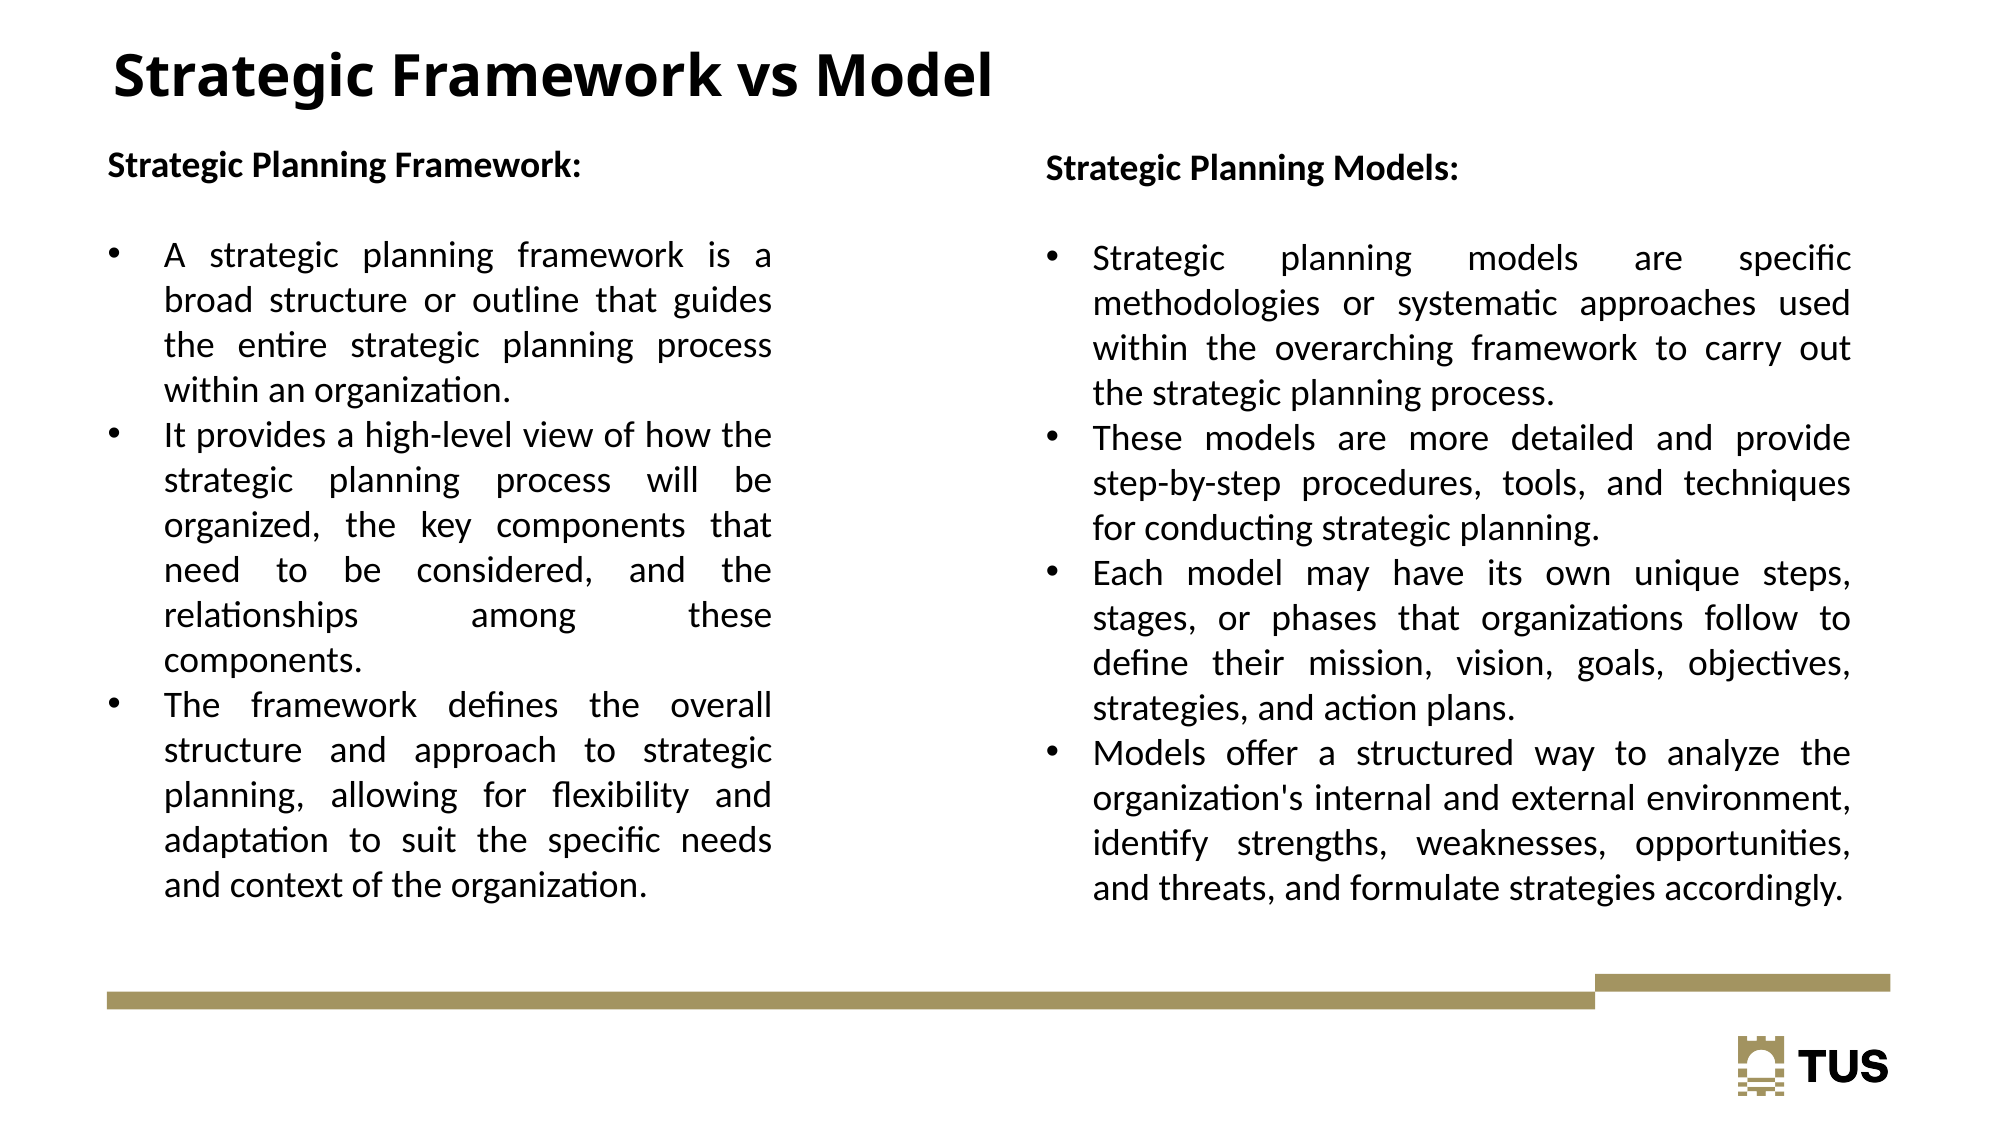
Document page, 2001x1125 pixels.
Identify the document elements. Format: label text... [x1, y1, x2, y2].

text_box Strategic Planning Framework: A strategic planning framework is a broad structure or outline that guides the entire strategic planning process within an organization. It provides a high-level view of how the strategic planning process will be organized, the key components that need to be considered, and the relationships among these components. The framework defines the overall structure and approach to strategic planning, allowing for flexibility and adaptation to suit the specific needs and context of the organization. [92, 132, 788, 973]
picture [1738, 1036, 1888, 1096]
title Strategic Framework vs Model [113, 38, 1428, 163]
text_box Strategic Planning Models: Strategic planning models are specific methodologies or systematic approaches used within the overarching framework to carry out the strategic planning process. These models are more detailed and provide step-by-step procedures, tools, and techniques for conducting strategic planning. Each model may have its own unique steps, stages, or phases that organizations follow to define their mission, vision, goals, objectives, strategies, and action plans. Models offer a structured way to analyze the organization's internal and external environment, identify strengths, weaknesses, opportunities, and threats, and formulate strategies accordingly. [1031, 135, 1867, 976]
